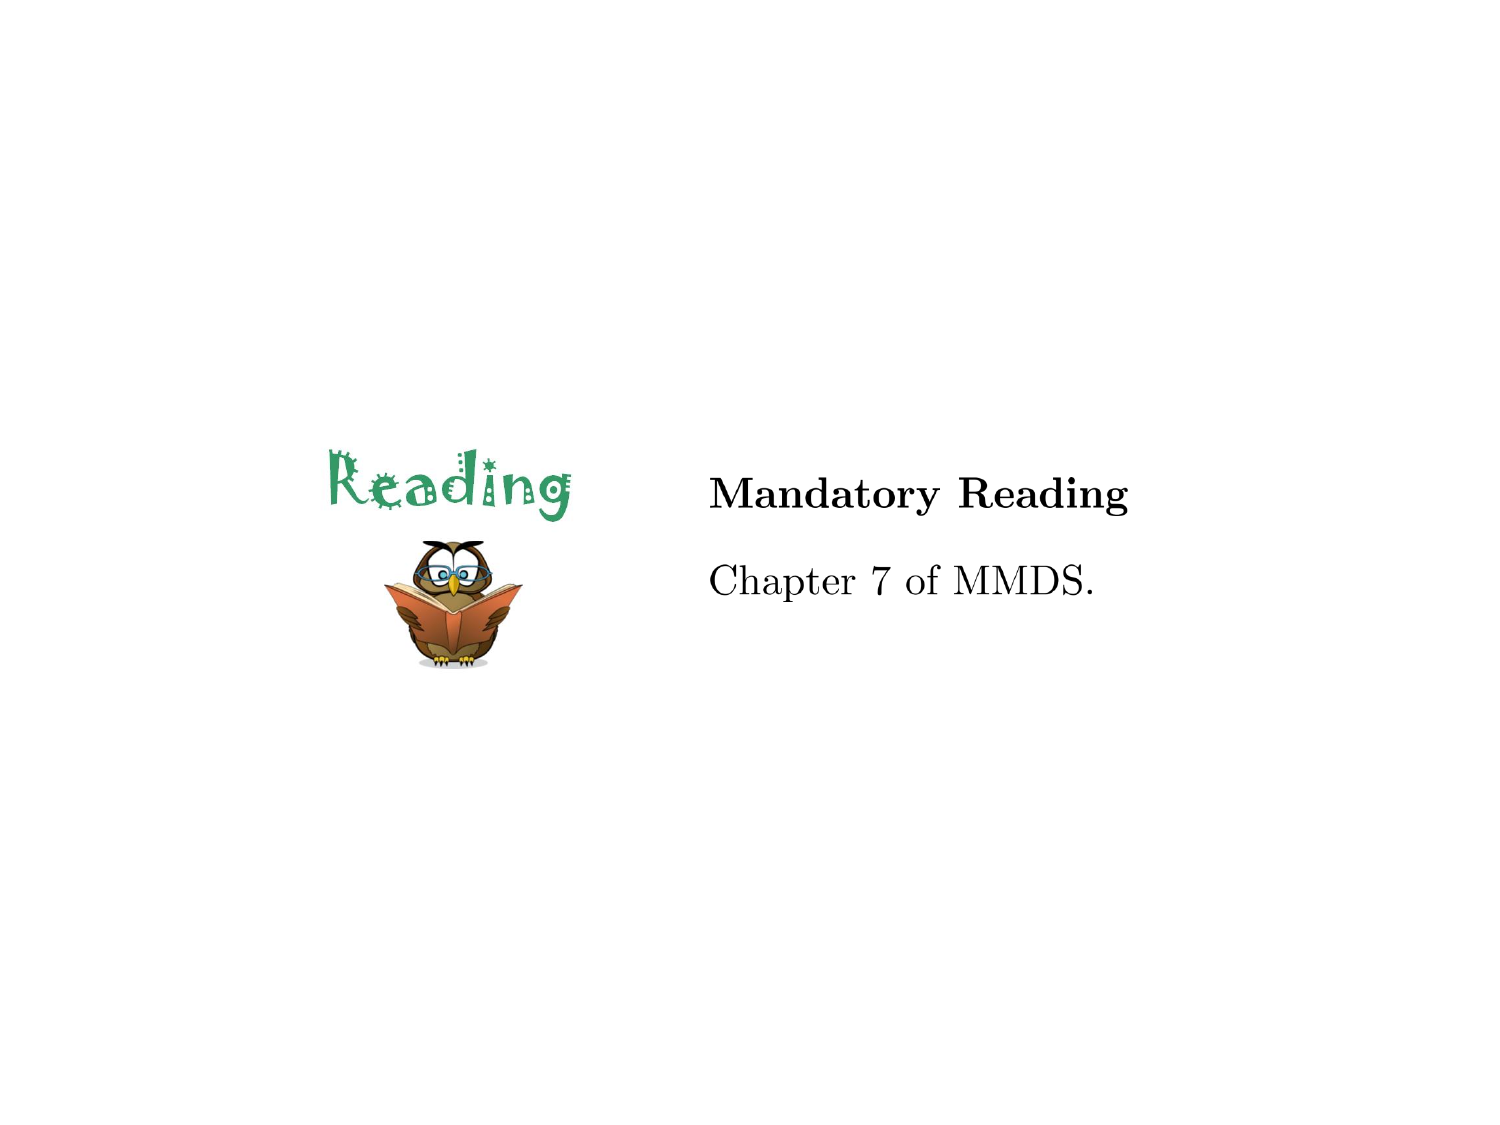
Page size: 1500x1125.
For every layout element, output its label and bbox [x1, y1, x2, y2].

picture [299, 405, 601, 688]
picture [710, 563, 1092, 603]
picture [710, 477, 1128, 516]
